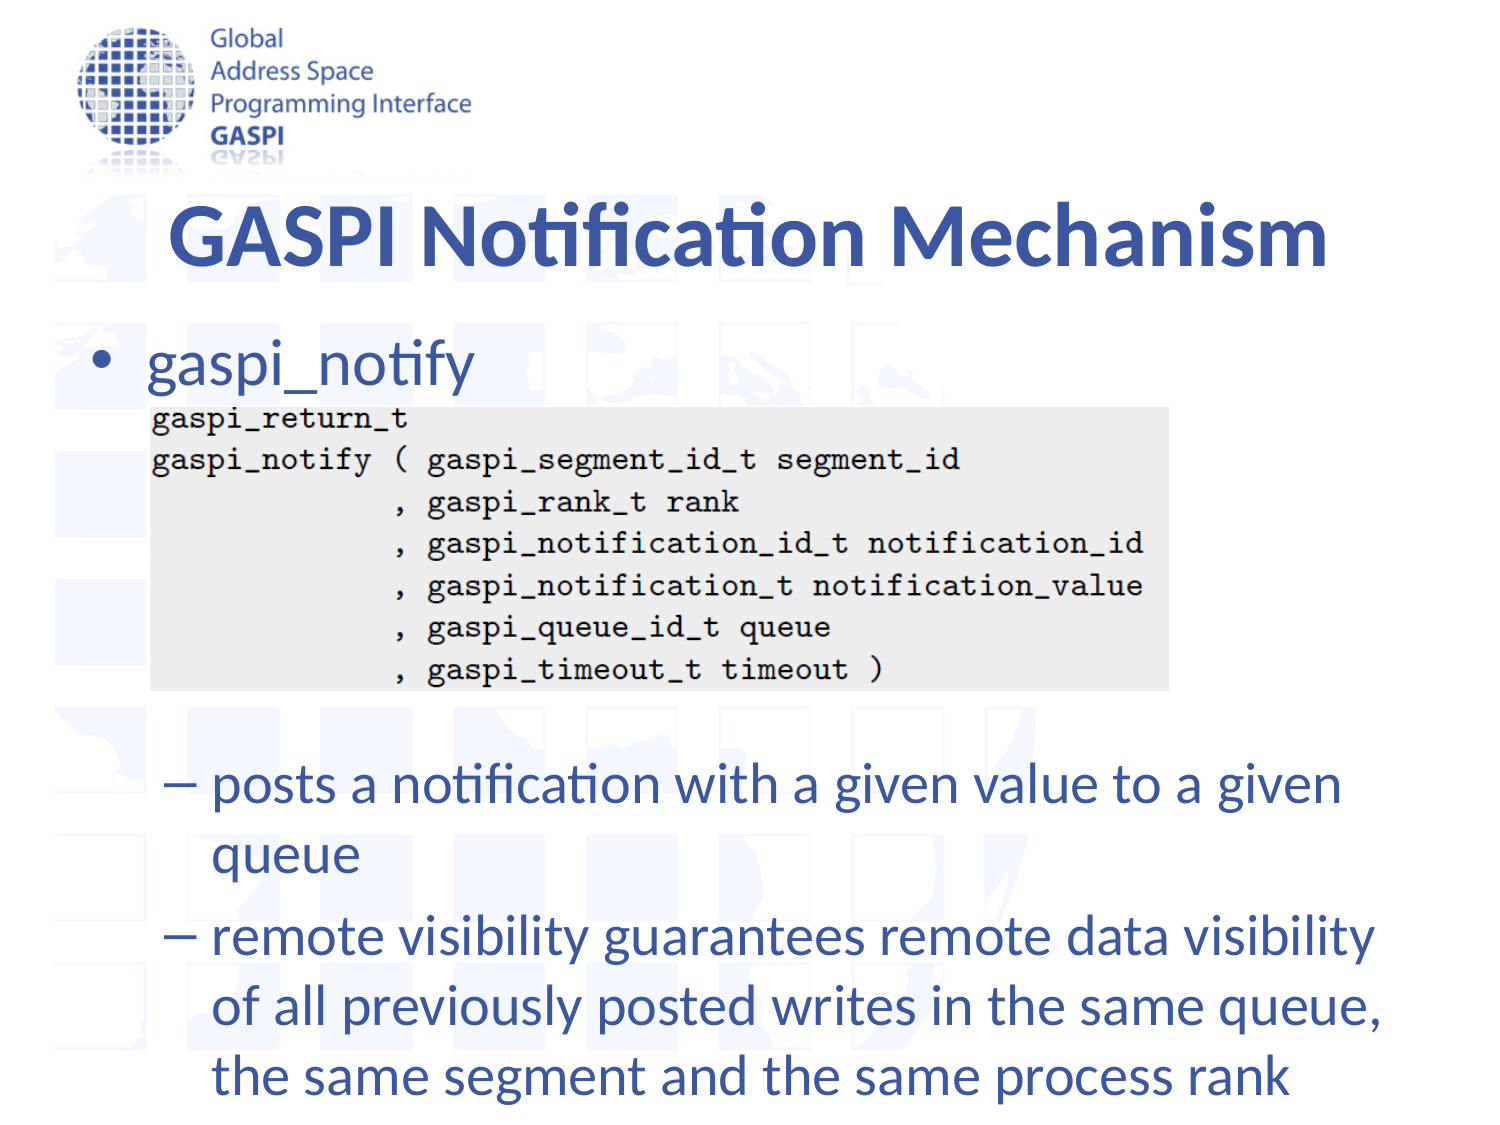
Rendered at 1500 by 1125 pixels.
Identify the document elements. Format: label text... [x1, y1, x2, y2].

title GASPI Notification Mechanism [74, 148, 1426, 312]
picture [0, 0, 1500, 1070]
list gaspi_notify [74, 312, 1426, 1006]
picture [149, 406, 1170, 693]
text_box posts a notification with a given value to a given queue remote visibility guarantees remote data visibility of all previously posted writes in the same queue, the same segment and the same process rank [74, 738, 1425, 1125]
